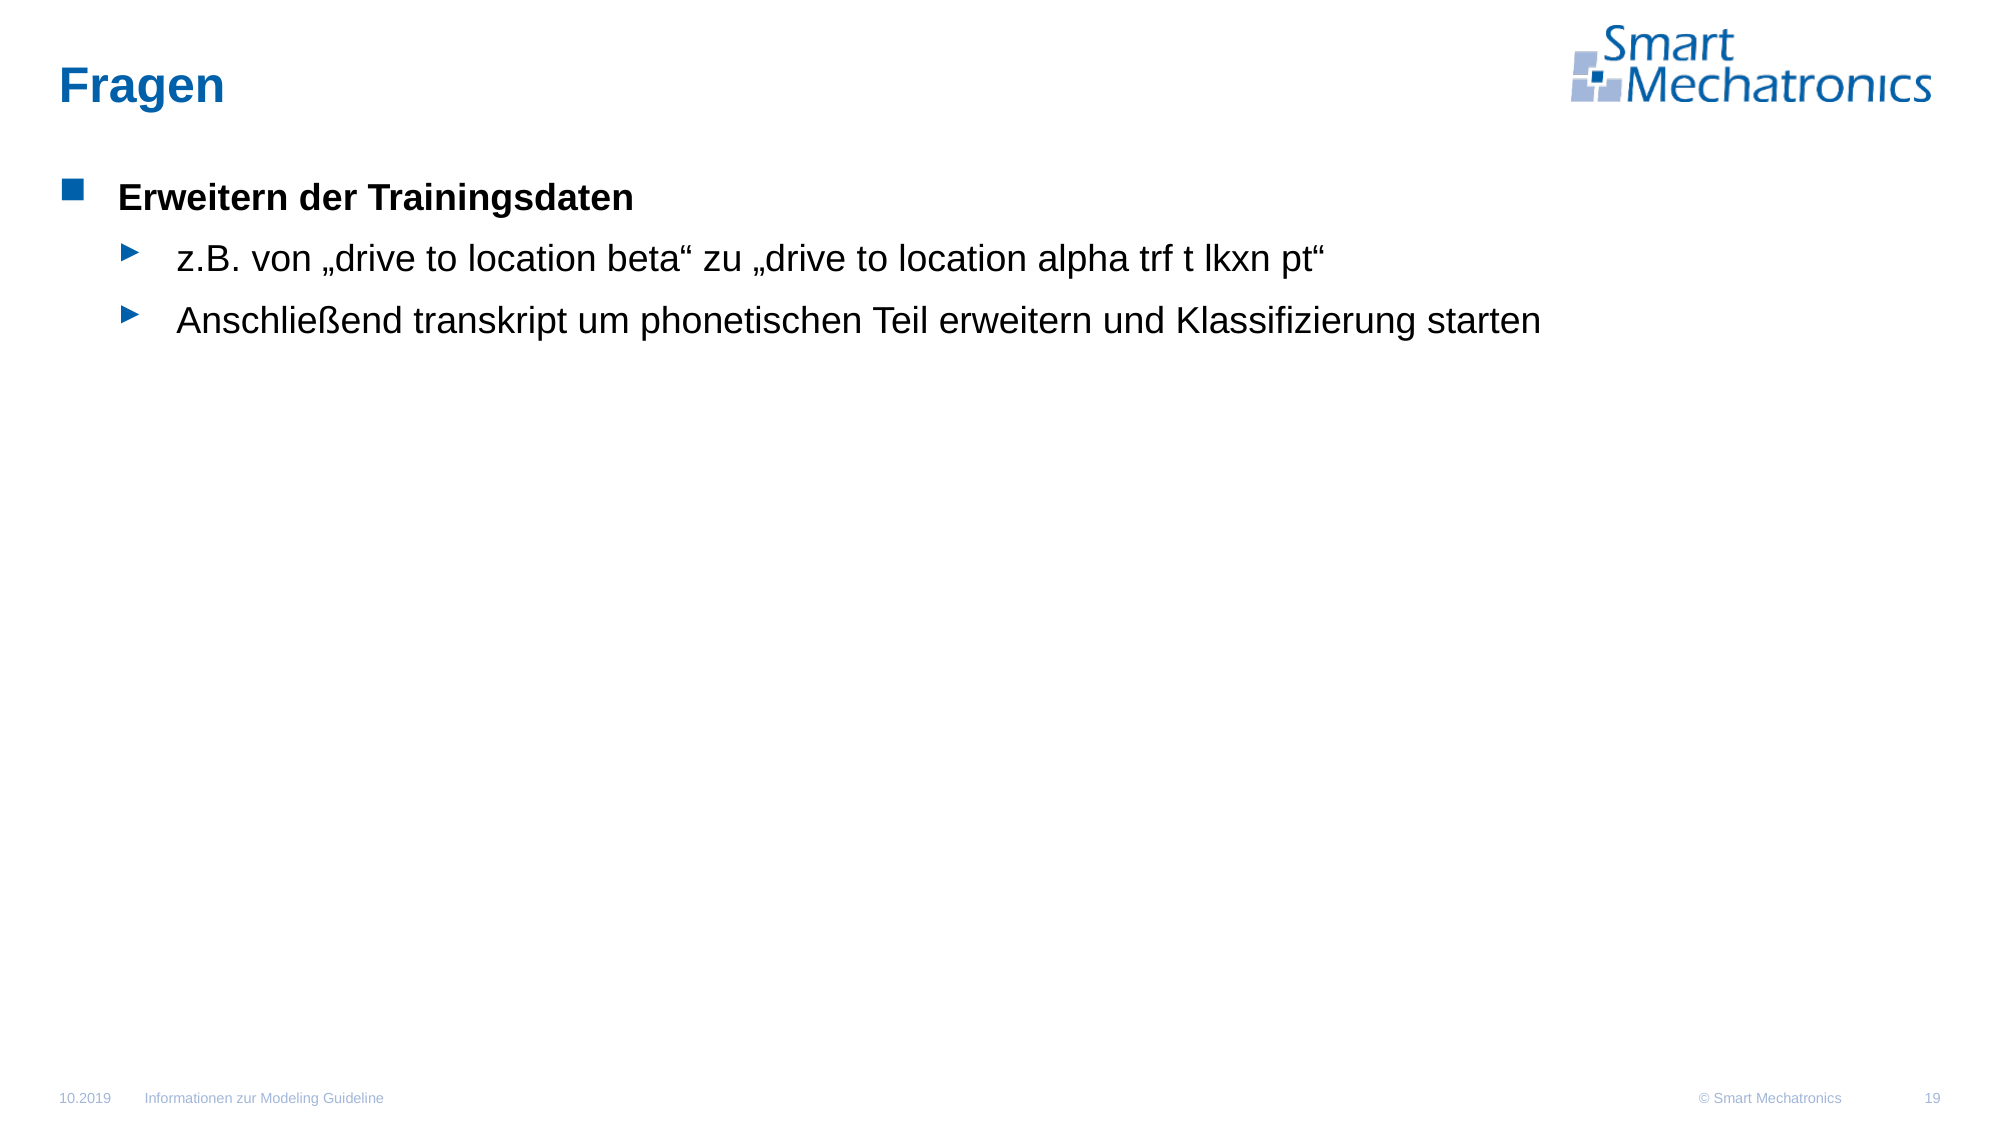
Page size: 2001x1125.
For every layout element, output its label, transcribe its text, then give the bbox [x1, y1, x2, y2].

footer Informationen zur Modeling Guideline [144, 1080, 967, 1116]
text_box Erweitern der Trainingsdaten z.B. von „drive to location beta“ zu „drive to location alpha trf t lkxn pt“ Anschließend transkript um phonetischen Teil erweitern und Klassifizierung starten [58, 172, 1941, 1071]
title Fragen [59, 42, 1557, 113]
slide_number 19 [1880, 1080, 1941, 1116]
picture [1571, 25, 1931, 102]
slide_number 10.2019 [59, 1080, 141, 1116]
